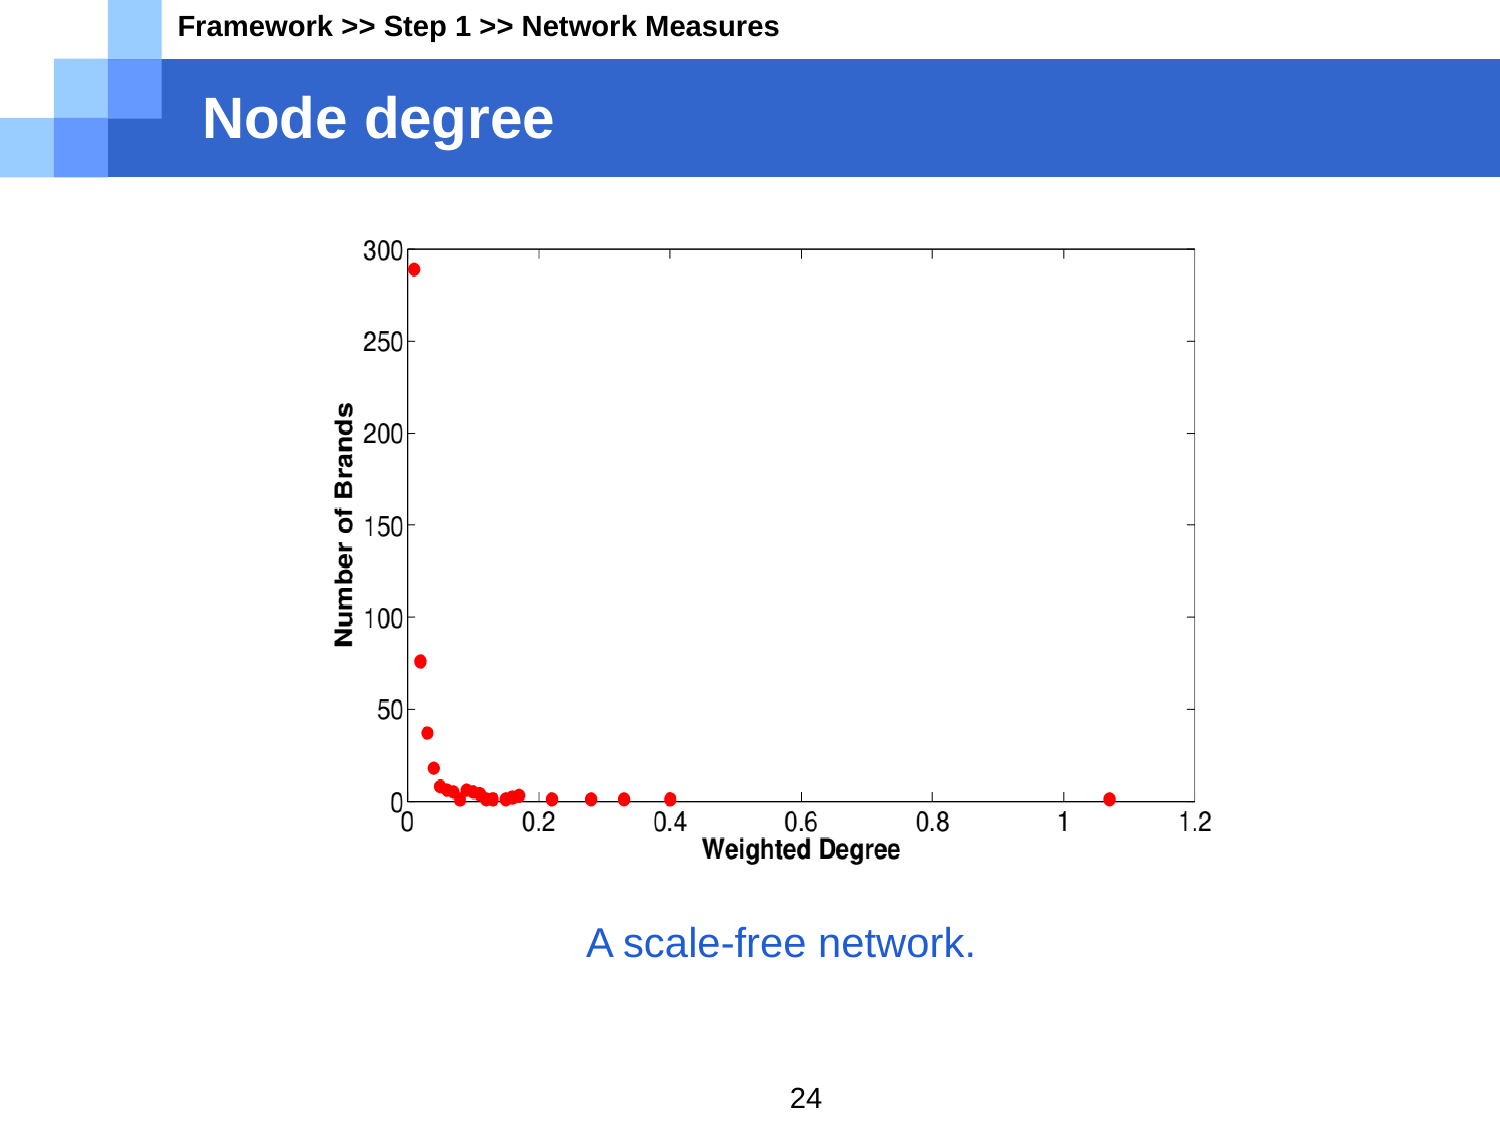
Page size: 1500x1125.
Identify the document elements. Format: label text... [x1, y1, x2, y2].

text_box Framework >> Step 1 >> Network Measures [162, 0, 1213, 63]
picture [274, 199, 1288, 876]
slide_number 24 [487, 1072, 838, 1125]
text_box A scale-free network. [262, 908, 1300, 974]
title Node degree [187, 75, 1400, 155]
